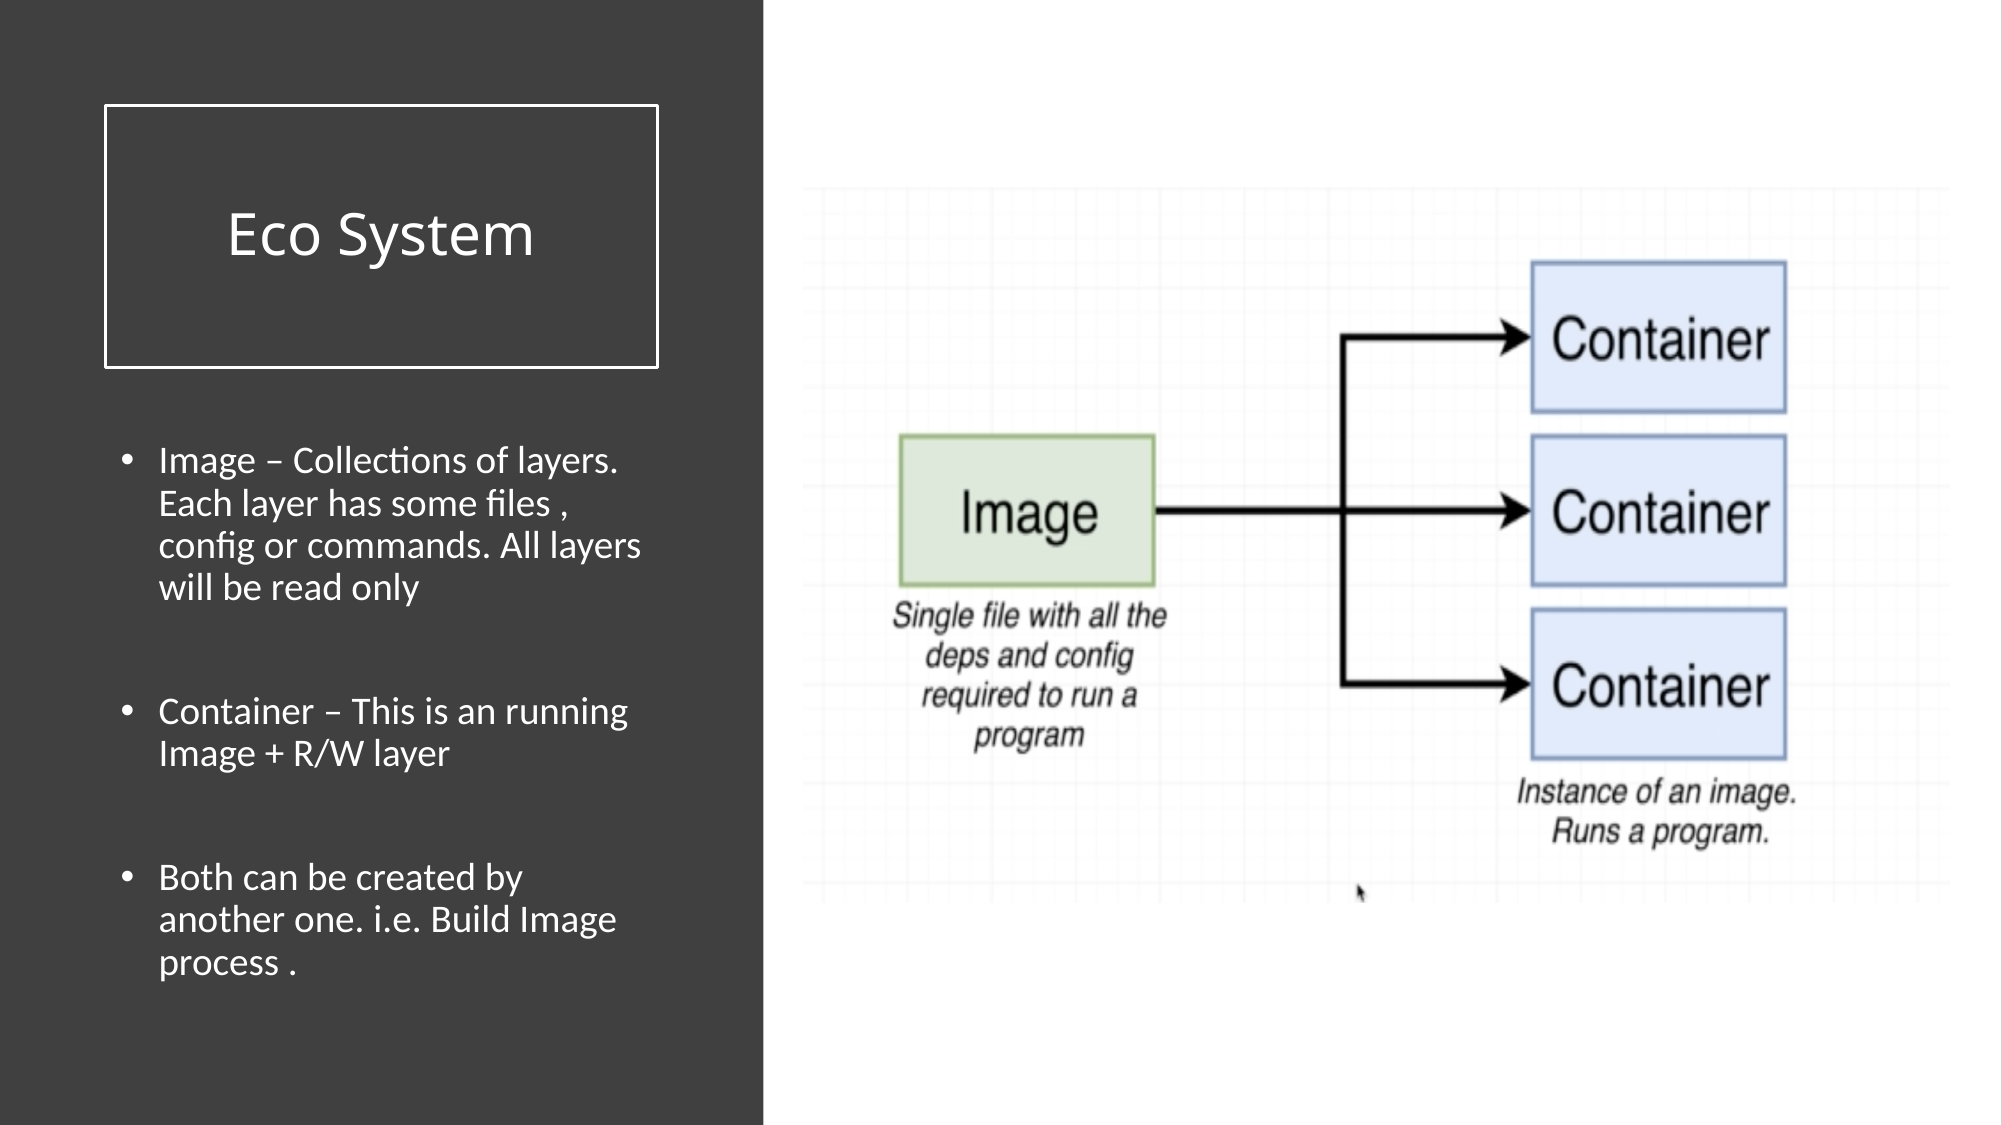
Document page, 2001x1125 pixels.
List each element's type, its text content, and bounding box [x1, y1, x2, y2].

list Image – Collections of layers. Each layer has some files , config or commands. All layers will be read only Container – This is an running Image + R/W layer Both can be created by another one. i.e. Build Image process . [105, 432, 658, 994]
picture [803, 187, 1950, 903]
text_box [0, 0, 764, 1125]
title Eco System [105, 105, 658, 368]
